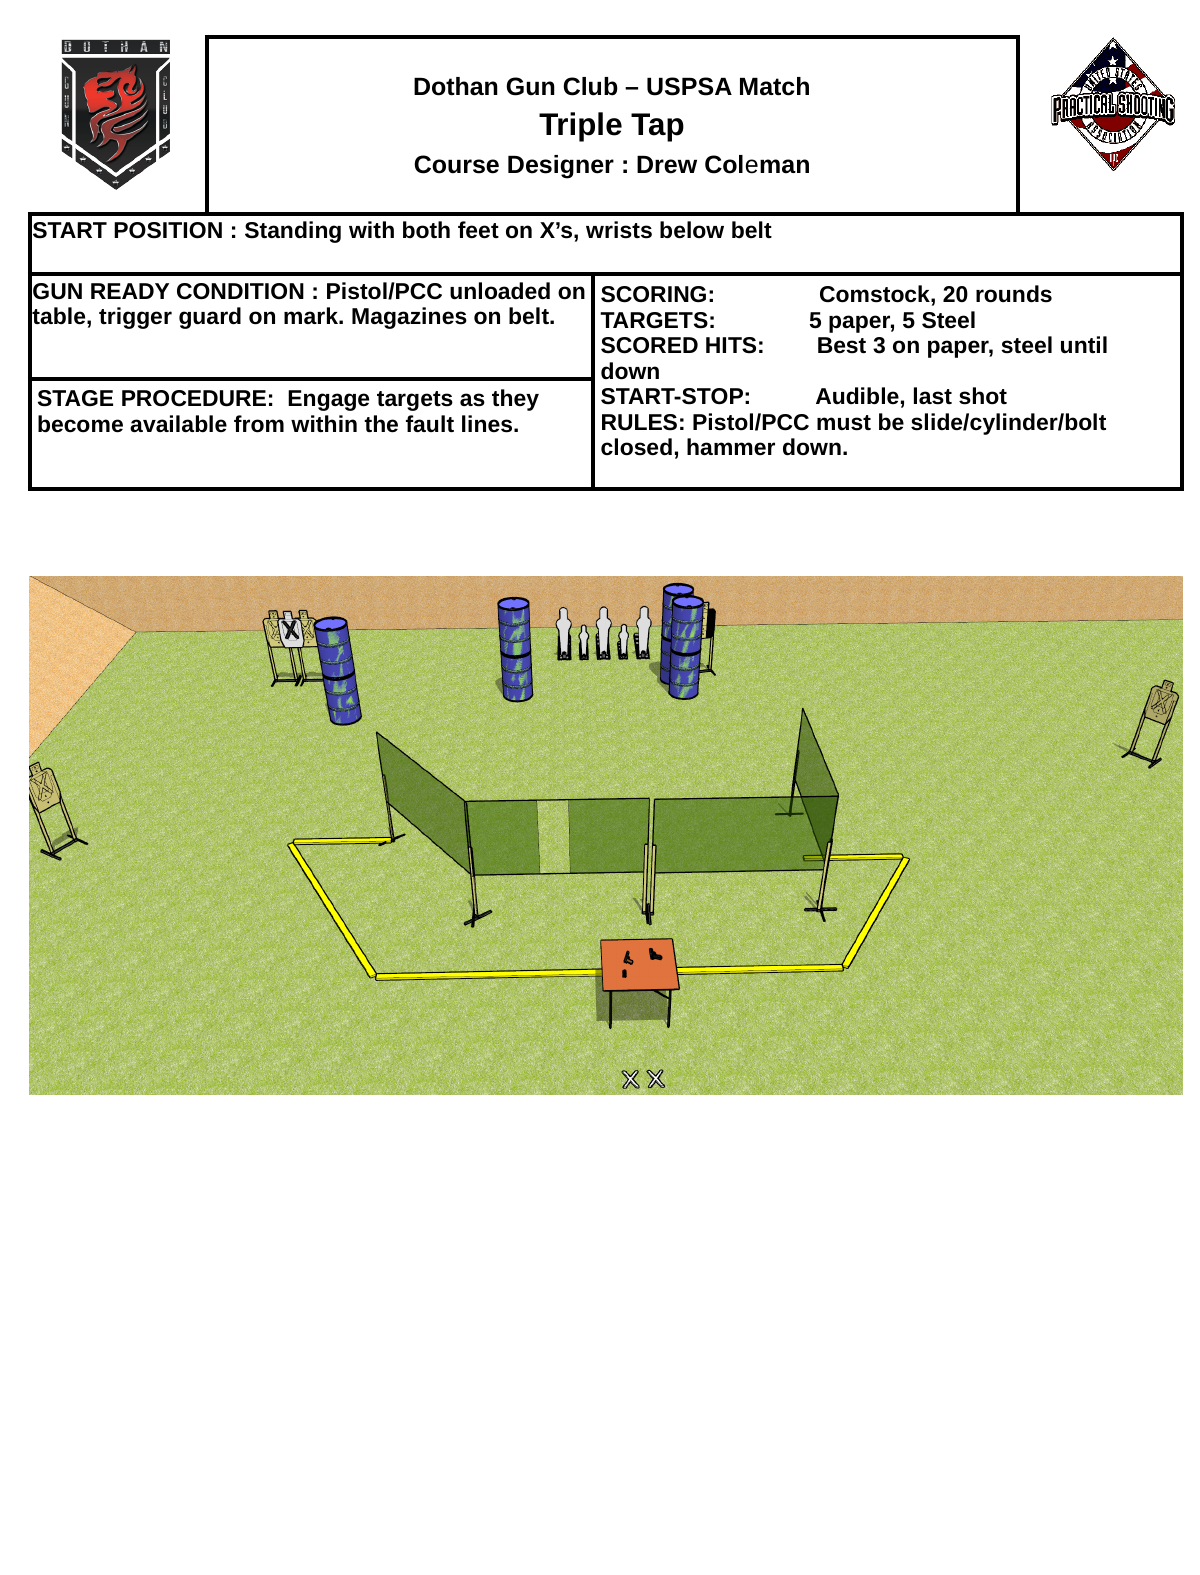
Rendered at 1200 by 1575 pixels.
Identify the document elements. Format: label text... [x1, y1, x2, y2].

table_header [30, 37, 205, 212]
picture [29, 575, 1183, 1095]
picture [58, 36, 173, 193]
table_header [1020, 37, 1182, 212]
picture [1044, 36, 1183, 175]
table_cell STAGE PROCEDURE: Engage targets as they become available from within the fault lines. [32, 381, 591, 487]
table_header Dothan Gun Club – USPSA Match Triple Tap Course Designer : Drew Coleman [209, 39, 1016, 212]
table_cell SCORING: Comstock, 20 rounds TARGETS: 5 paper, 5 Steel SCORED HITS: Best 3 on paper, steel until down START-STOP: Audible, last shot RULES: Pistol/PCC must be slide/cylinder/bolt closed, hammer down. [595, 276, 1180, 487]
table_cell GUN READY CONDITION : Pistol/PCC unloaded on table, trigger guard on mark. Magazines on belt. [32, 276, 591, 377]
table_cell START POSITION : Standing with both feet on X’s, wrists below belt [32, 216, 1180, 272]
